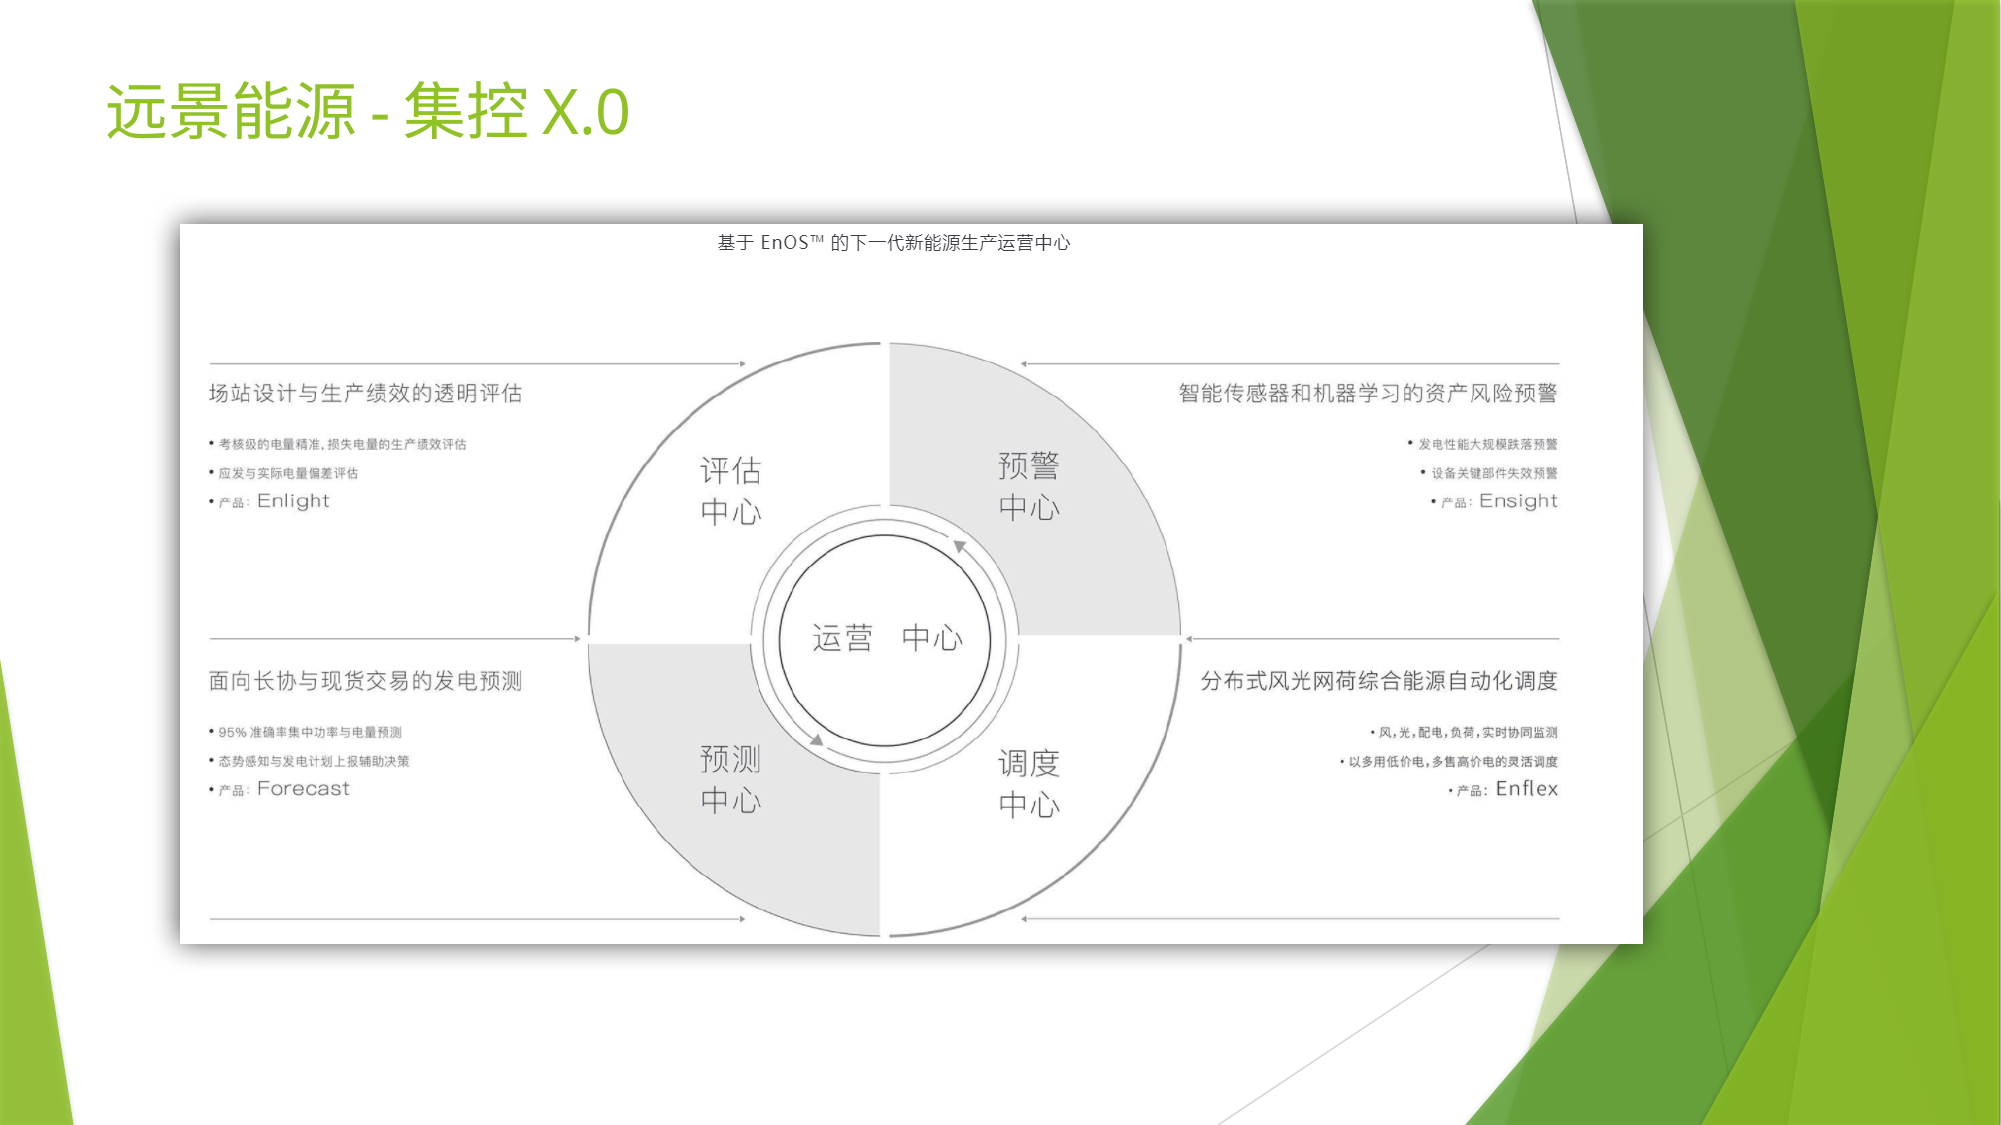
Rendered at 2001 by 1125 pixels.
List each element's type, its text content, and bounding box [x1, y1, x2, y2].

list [179, 224, 1643, 945]
title 远景能源-集控X.0 [90, 64, 719, 157]
